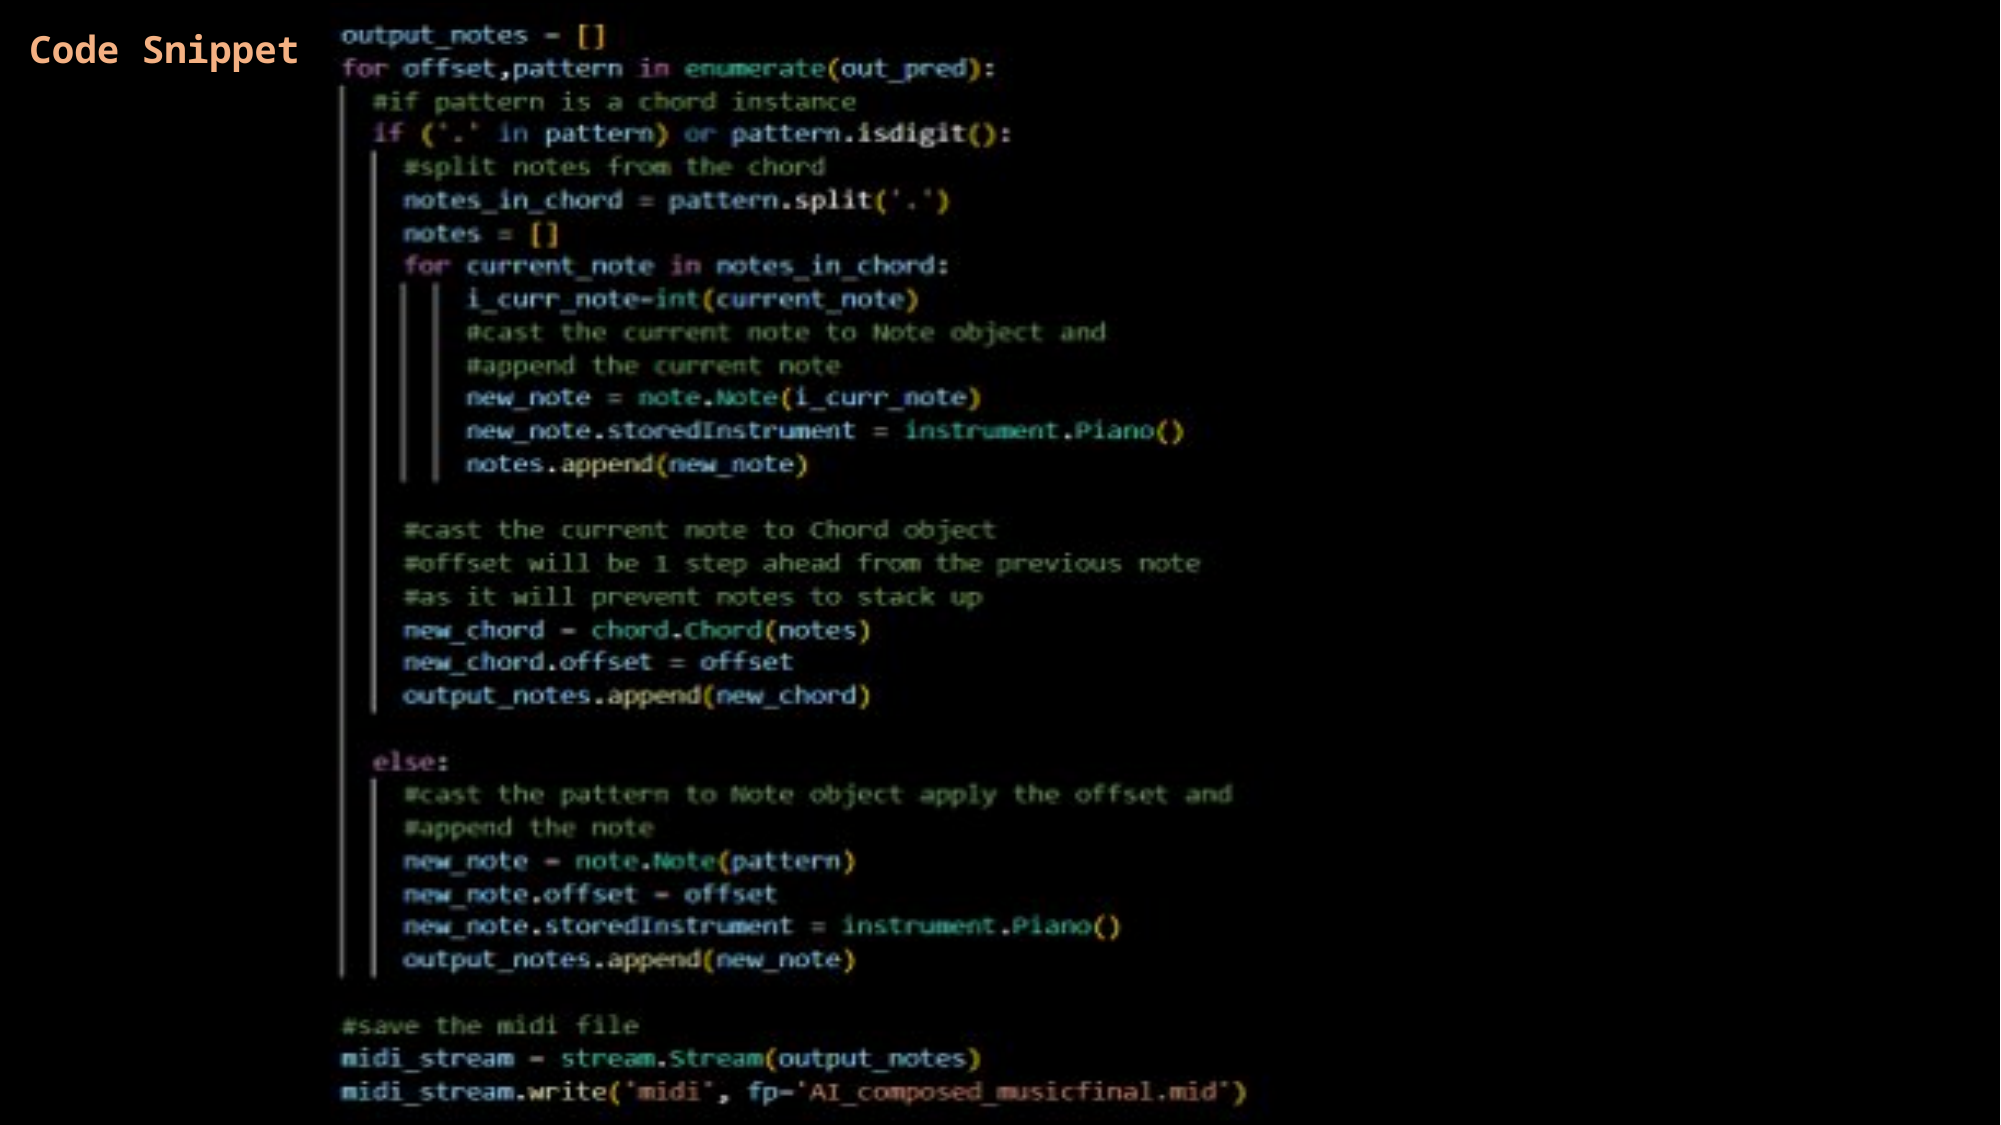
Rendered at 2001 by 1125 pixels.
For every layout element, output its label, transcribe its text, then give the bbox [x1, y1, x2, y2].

picture [279, 3, 1388, 1125]
text_box Code Snippet [14, 18, 279, 79]
